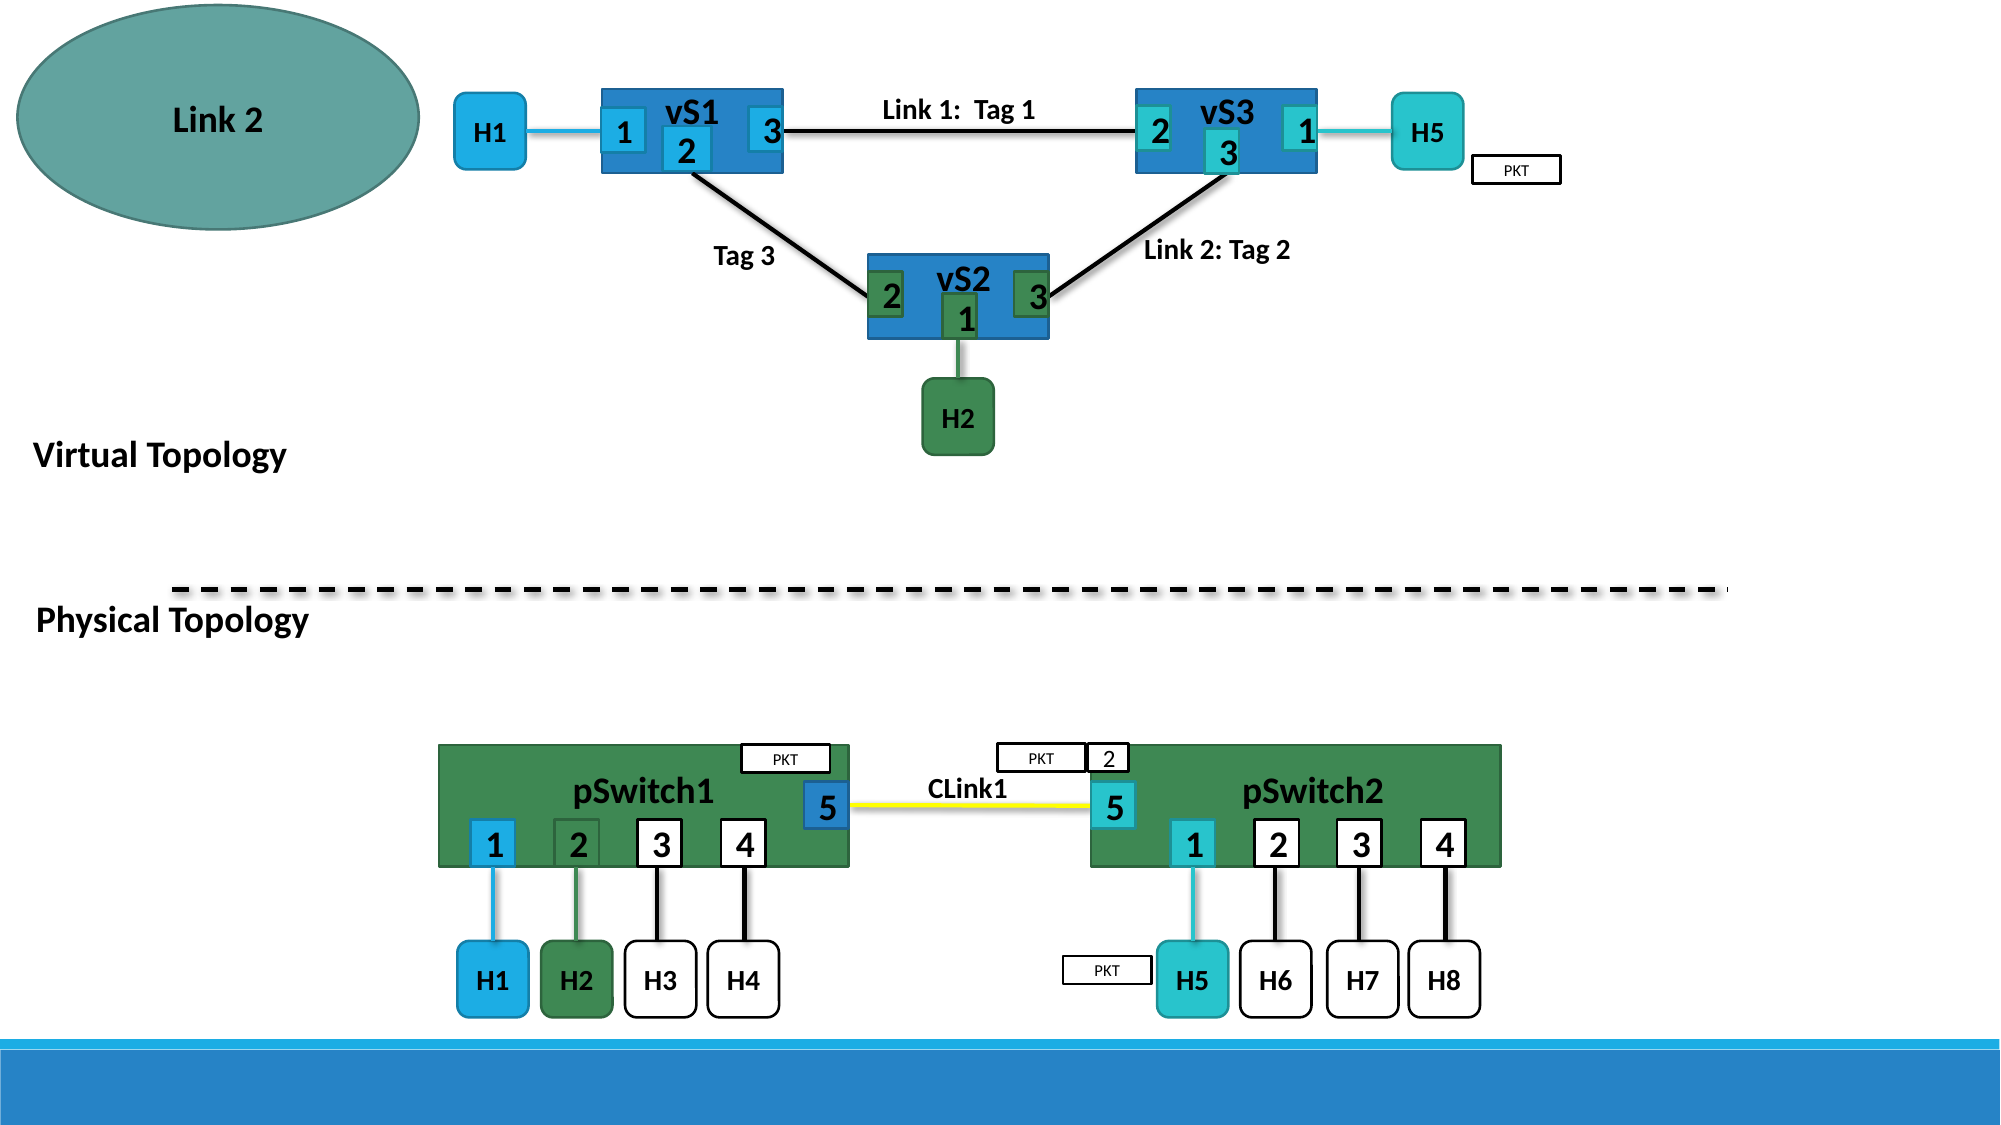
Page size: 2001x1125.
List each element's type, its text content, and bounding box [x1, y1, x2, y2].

text_box CLink1 [900, 761, 1023, 801]
text_box Virtual Topology [18, 422, 303, 483]
text_box H2 [921, 377, 996, 457]
text_box H7 [1325, 939, 1400, 1019]
text_box PKT [1062, 955, 1153, 985]
text_box H5 [1155, 939, 1230, 1019]
text_box 1 [1281, 104, 1318, 152]
text_box H6 [1238, 939, 1313, 1019]
text_box 5 [1090, 780, 1137, 830]
text_box 3 [1336, 819, 1383, 868]
text_box Link 2 [16, 3, 421, 231]
text_box [601, 88, 690, 174]
text_box 5 [803, 780, 850, 830]
text_box Physical Topology [21, 588, 325, 648]
text_box PKT [1471, 154, 1562, 185]
text_box 1 [941, 307, 978, 340]
text_box vS1 [649, 78, 746, 140]
text_box 4 [1420, 818, 1467, 868]
text_box [1090, 744, 1502, 868]
text_box PKT [740, 743, 831, 774]
text_box [867, 253, 941, 340]
text_box vS2 [921, 246, 1007, 307]
text_box 2 [1253, 819, 1300, 868]
text_box H2 [539, 939, 614, 1019]
text_box 2 [867, 270, 904, 318]
text_box 3 [1013, 270, 1050, 318]
text_box 2 [1135, 104, 1172, 152]
text_box [1240, 88, 1318, 174]
text_box [978, 253, 1050, 340]
text_box 1 [600, 106, 647, 154]
text_box 2 [661, 140, 713, 172]
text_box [1047, 172, 1228, 298]
text_box H8 [1407, 939, 1482, 1019]
text_box H1 [453, 91, 528, 171]
text_box H4 [706, 939, 781, 1019]
text_box H1 [456, 939, 530, 1019]
text_box Link 2: Tag 2 [1234, 222, 1306, 273]
text_box 1 [1169, 818, 1216, 868]
text_box [438, 744, 850, 868]
text_box vS3 [1184, 79, 1271, 141]
text_box 4 [720, 818, 767, 868]
text_box Link 1: Tag 1 [867, 82, 1058, 127]
text_box H3 [623, 939, 698, 1019]
text_box [1135, 88, 1203, 169]
text_box 3 [636, 819, 683, 868]
text_box 2 [553, 818, 600, 868]
text_box 3 [747, 105, 784, 153]
text_box pSwitch1 [557, 758, 730, 819]
text_box 3 [1203, 141, 1240, 175]
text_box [996, 742, 1130, 773]
text_box [713, 88, 784, 169]
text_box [691, 172, 869, 298]
text_box pSwitch2 [1226, 758, 1399, 819]
text_box 1 [469, 818, 516, 868]
text_box H5 [1390, 91, 1465, 171]
